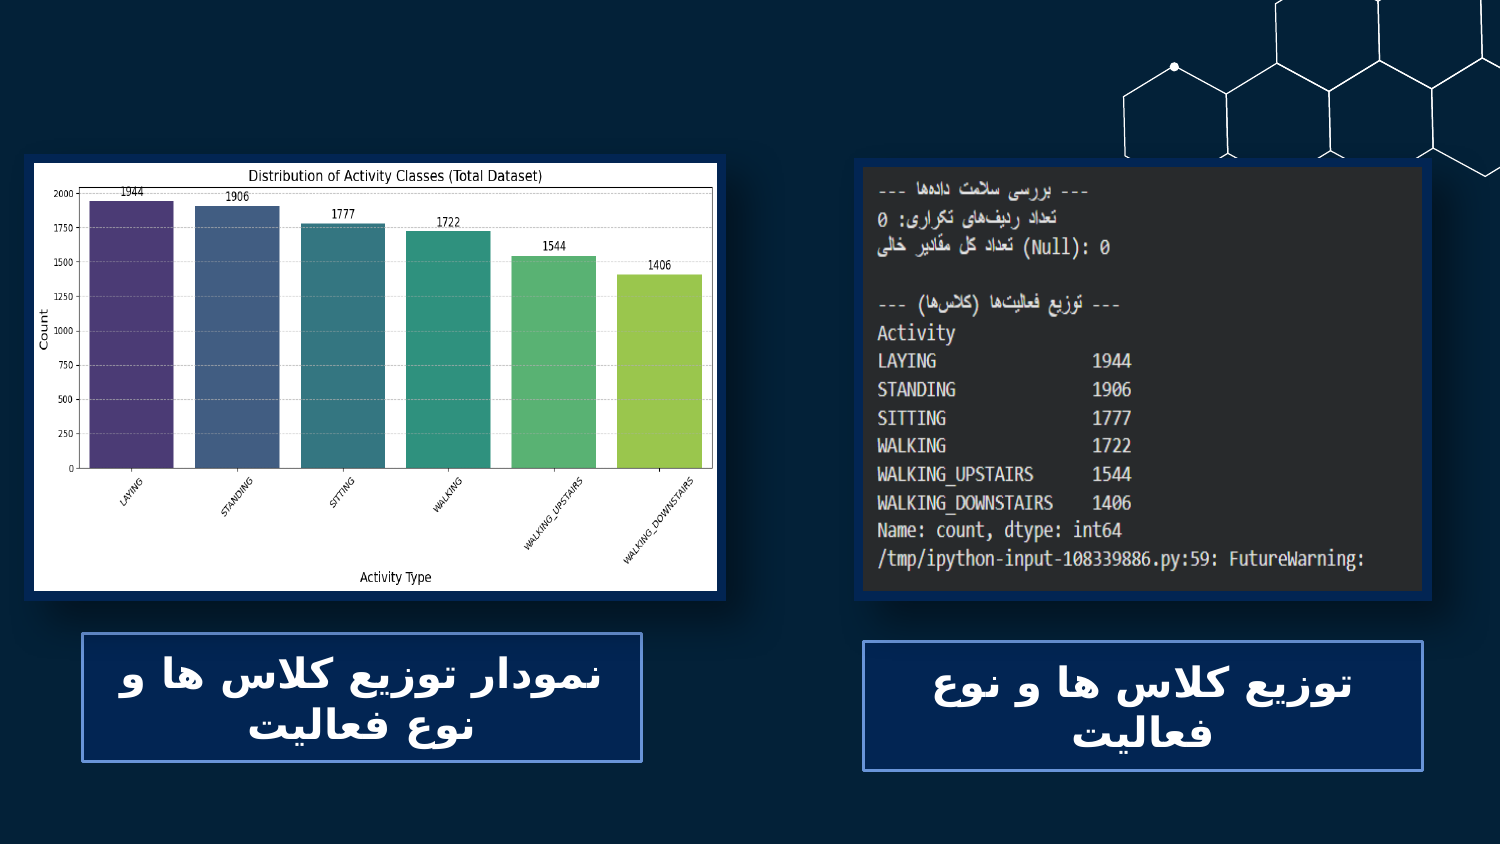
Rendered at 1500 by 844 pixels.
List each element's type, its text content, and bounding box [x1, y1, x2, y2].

picture [33, 162, 718, 592]
text_box توزیع کلاس ها و نوع فعالیت [863, 641, 1423, 771]
title نمودار توزیع کلاس ها و نوع فعالیت [81, 649, 643, 763]
picture [863, 167, 1423, 592]
